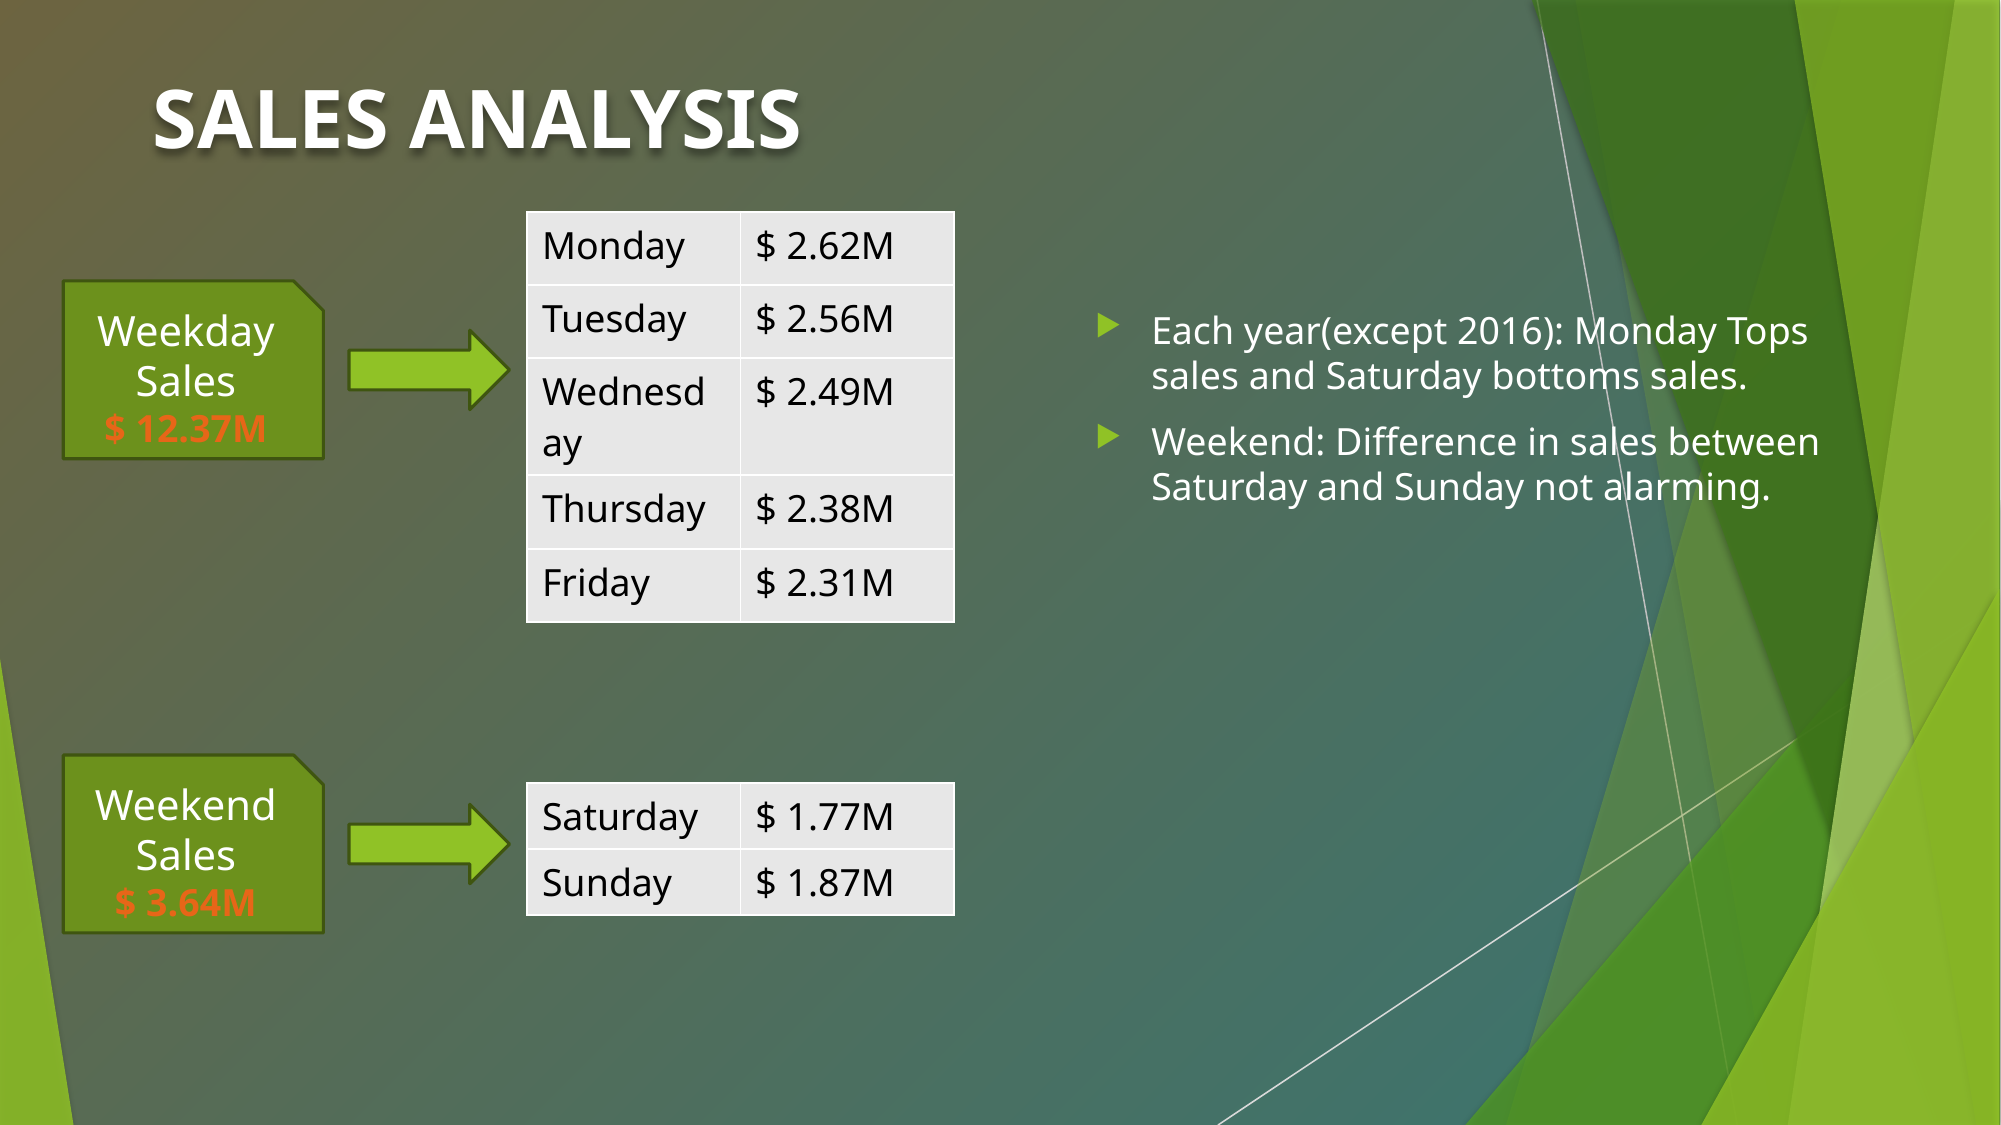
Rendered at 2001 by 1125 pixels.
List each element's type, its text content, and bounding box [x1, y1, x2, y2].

table_header Monday [528, 213, 740, 284]
text_box [347, 802, 511, 886]
table_header Saturday [528, 784, 740, 848]
text_box Weekend Sales $ 3.64M [61, 753, 325, 935]
table_cell Tuesday [528, 286, 740, 357]
table_cell Wednesday [528, 359, 740, 474]
table_header $ 2.62M [741, 213, 953, 284]
table_cell $ 1.87M [741, 850, 953, 914]
text_box [347, 328, 511, 412]
text_box Weekday Sales $ 12.37M [61, 279, 325, 461]
table_cell Thursday [528, 476, 740, 548]
title SALES ANALYSIS [137, 59, 1863, 174]
table_header $ 1.77M [741, 784, 953, 848]
table_cell Friday [528, 550, 740, 621]
table_cell $ 2.56M [741, 286, 953, 357]
table_cell Sunday [528, 850, 740, 914]
list Each year(except 2016): Monday Tops sales and Saturday bottoms sales. Weekend: Difference in sales between Saturday and Sunday not alarming. [1080, 299, 1863, 1014]
table_cell $ 2.31M [741, 550, 953, 621]
table_cell $ 2.49M [741, 359, 953, 474]
table_cell $ 2.38M [741, 476, 953, 548]
